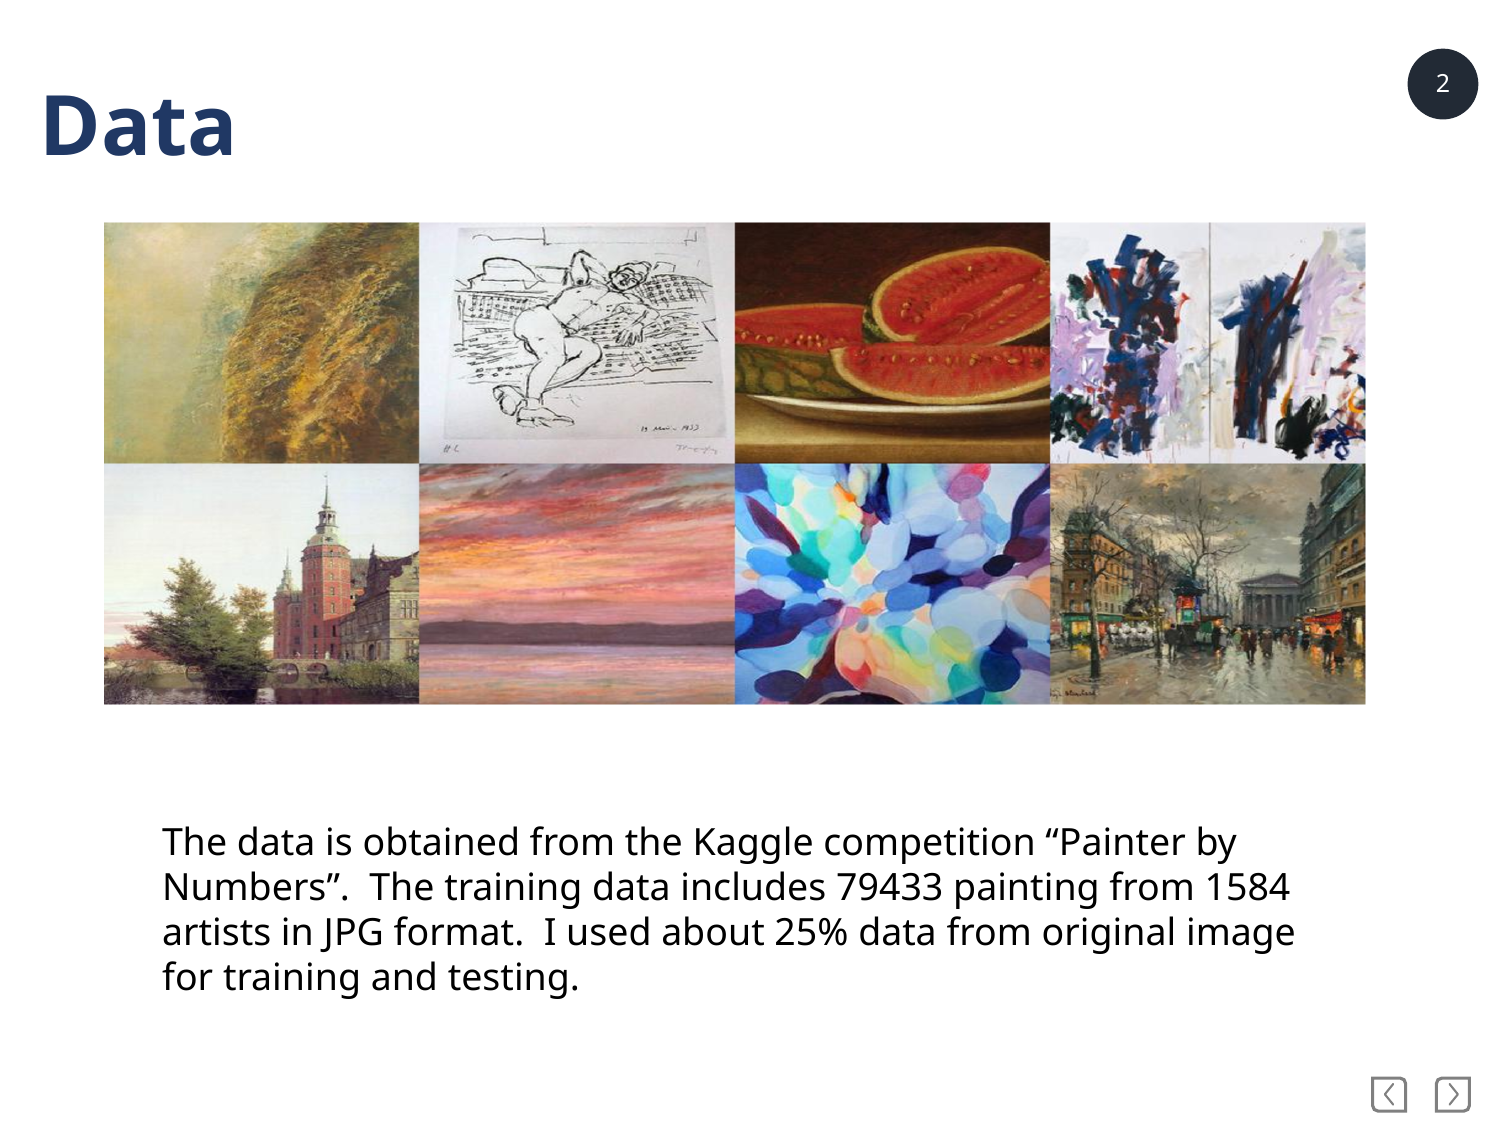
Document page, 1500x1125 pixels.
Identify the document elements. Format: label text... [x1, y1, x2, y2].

text_box The data is obtained from the Kaggle competition “Painter by Numbers”. The training data includes 79433 painting from 1584 artists in JPG format. I used about 25% data from original image for training and testing. [154, 810, 1353, 1006]
picture [85, 219, 1388, 713]
slide_number 2 [1426, 61, 1459, 107]
title Data [31, 46, 1388, 210]
